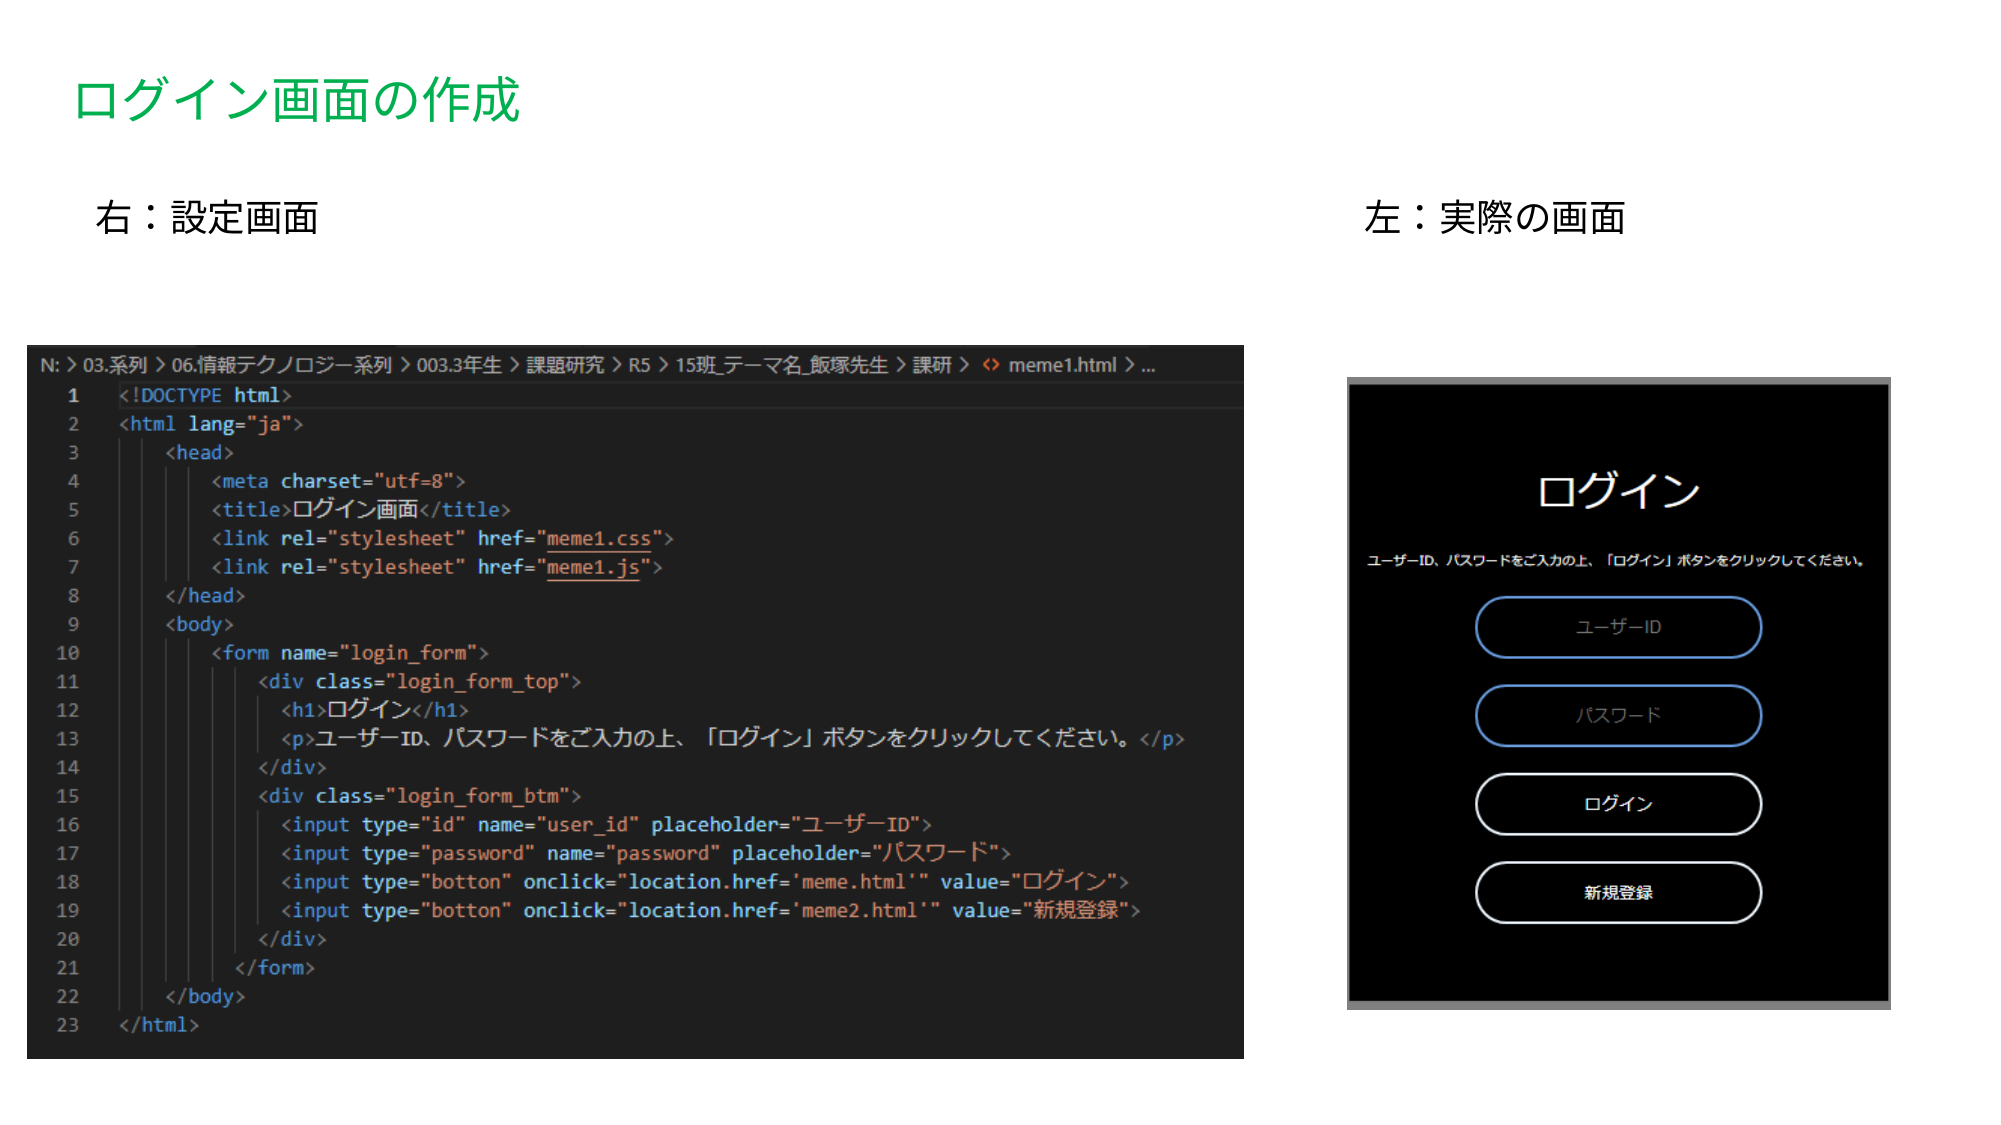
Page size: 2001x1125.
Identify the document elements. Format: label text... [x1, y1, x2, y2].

text_box 左：実際の画面 [1349, 186, 1642, 247]
picture [1347, 377, 1891, 1010]
text_box 右：設定画面 [80, 186, 382, 247]
picture [27, 345, 1244, 1059]
text_box ログイン画面の作成 [56, 61, 537, 137]
